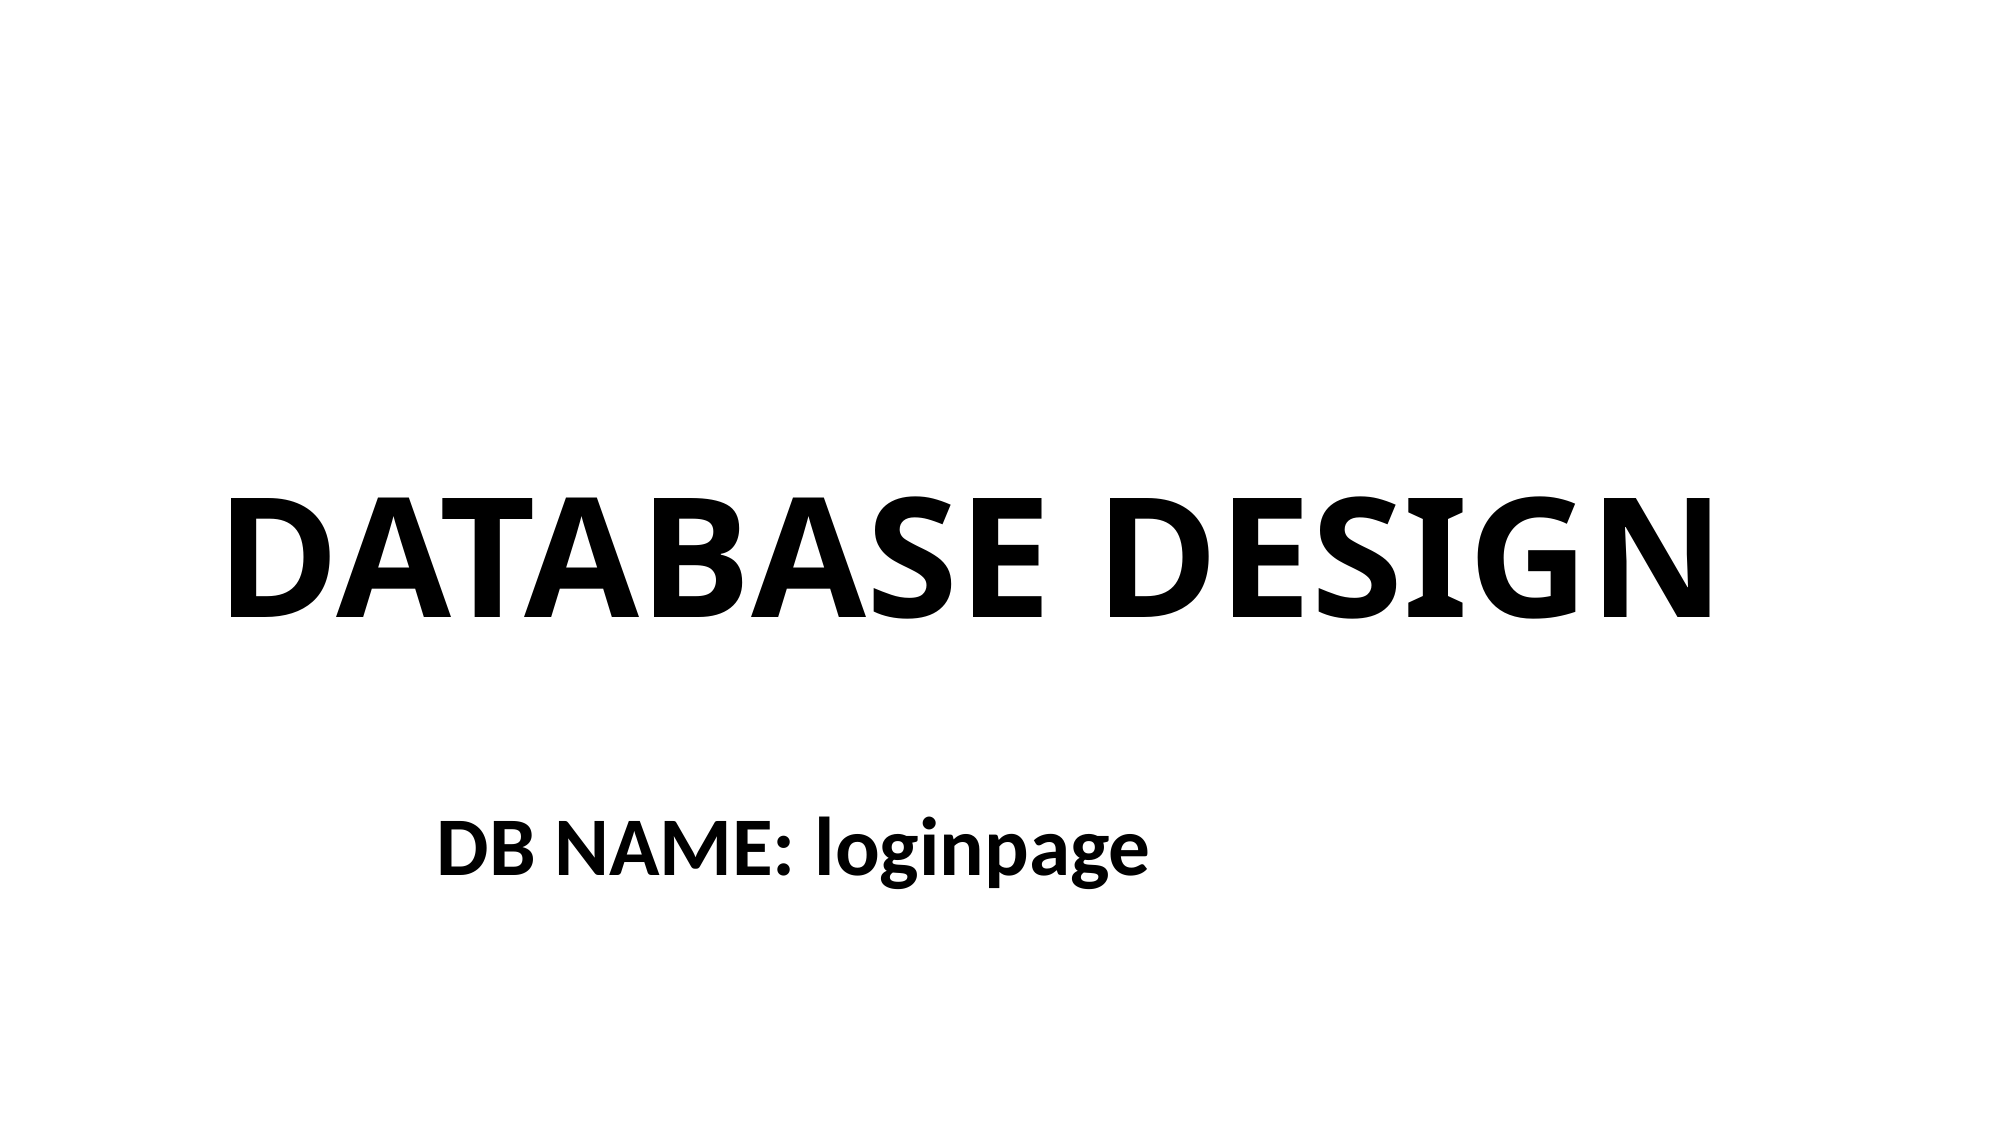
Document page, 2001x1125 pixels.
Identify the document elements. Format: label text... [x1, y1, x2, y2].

text_box DB NAME: loginpage [421, 784, 1518, 900]
text_box DATABASE DESIGN [201, 443, 2000, 659]
